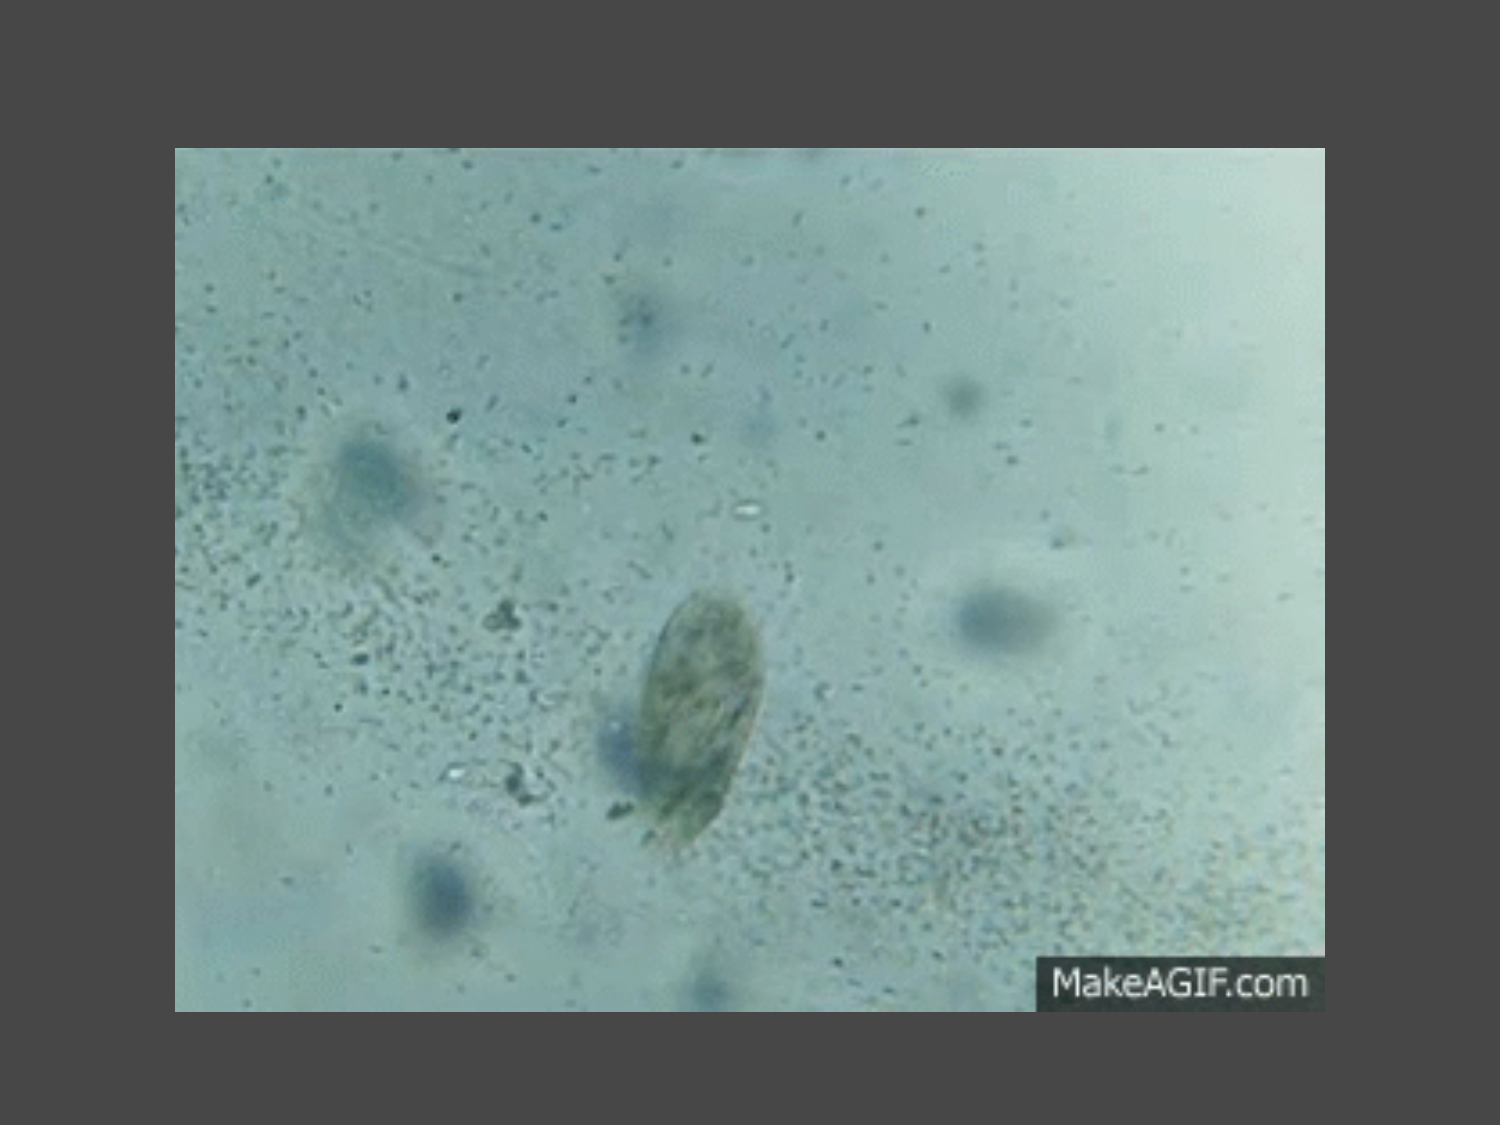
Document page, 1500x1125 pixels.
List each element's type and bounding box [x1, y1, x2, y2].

list [174, 148, 1326, 1012]
